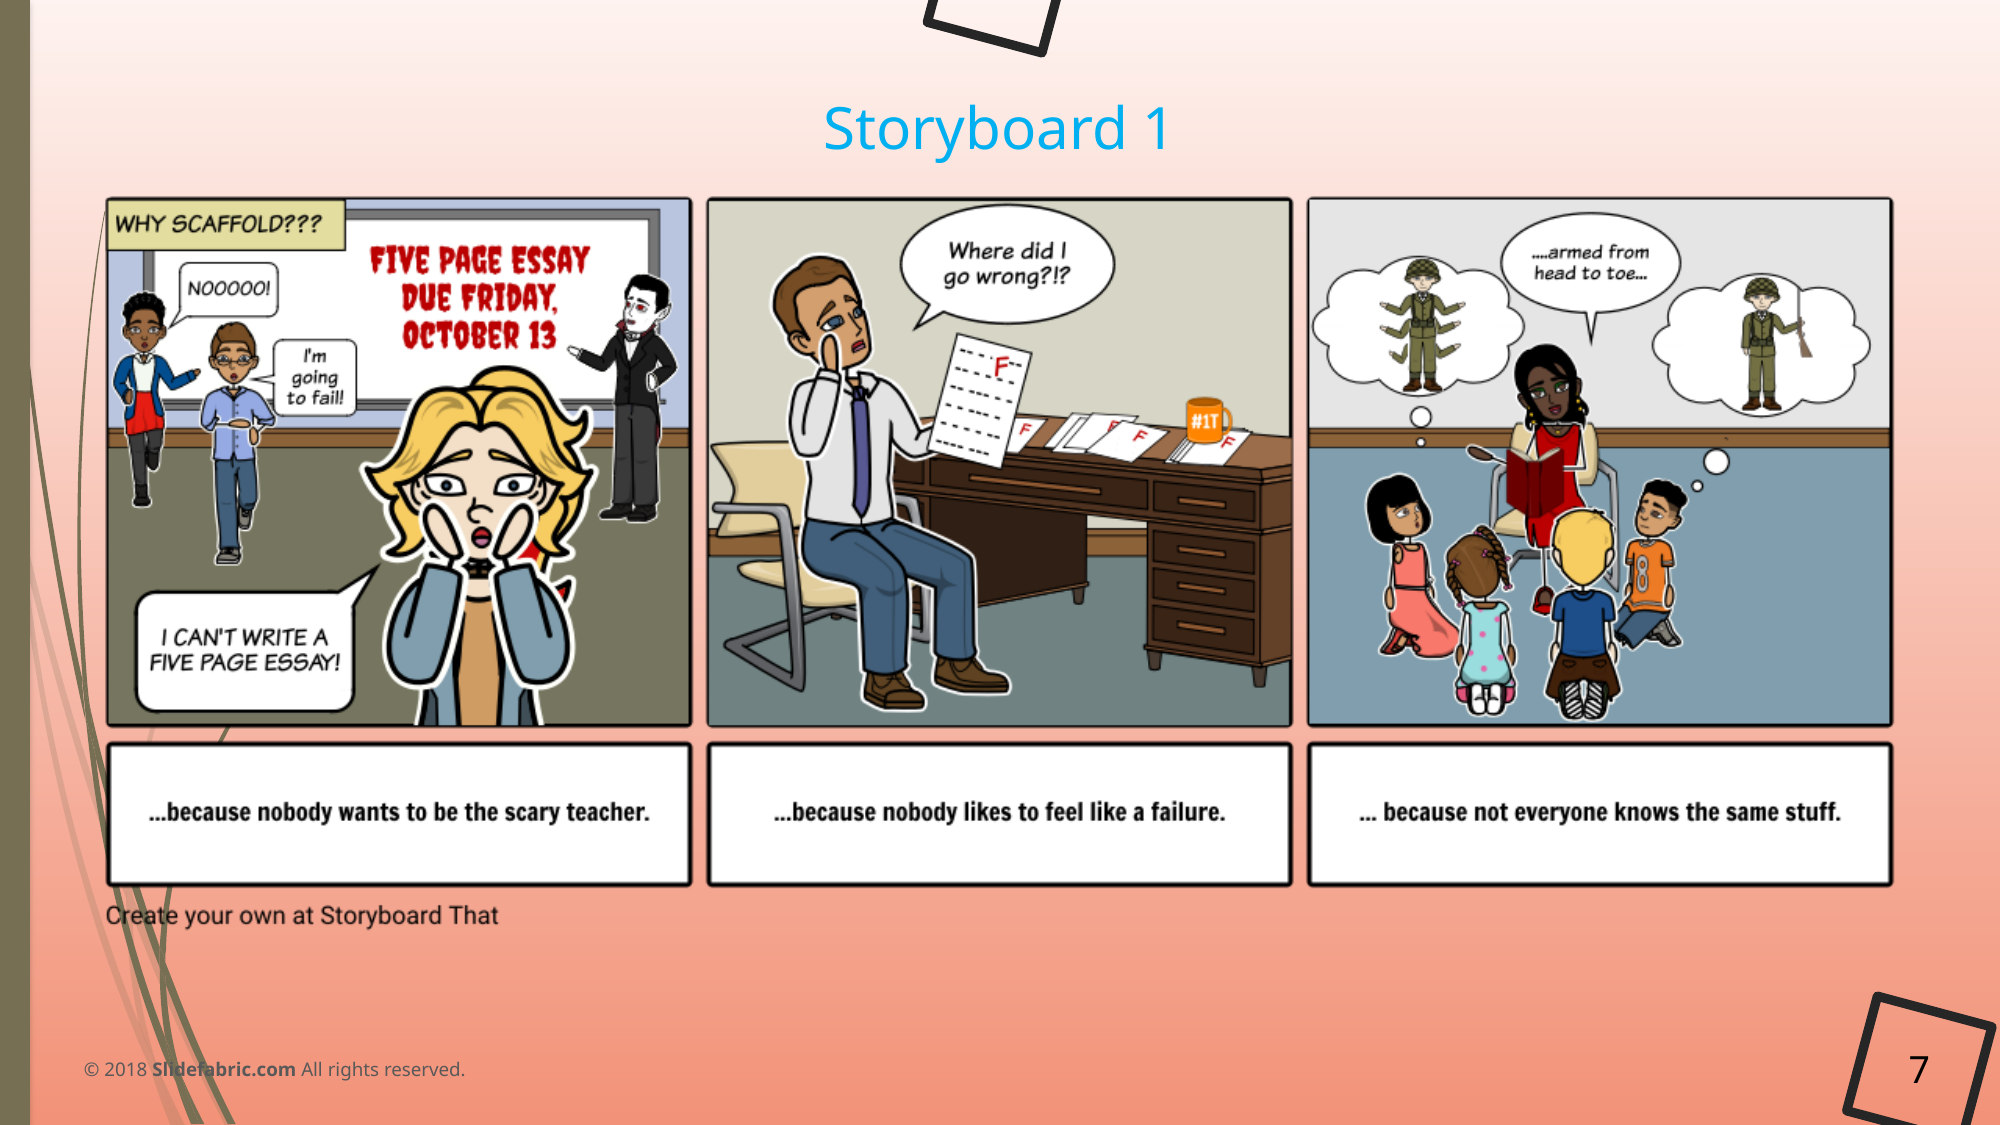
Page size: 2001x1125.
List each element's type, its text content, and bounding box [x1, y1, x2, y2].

text_box Storyboard 1 [808, 84, 1370, 169]
text_box [926, 0, 1058, 55]
picture [90, 181, 1910, 944]
